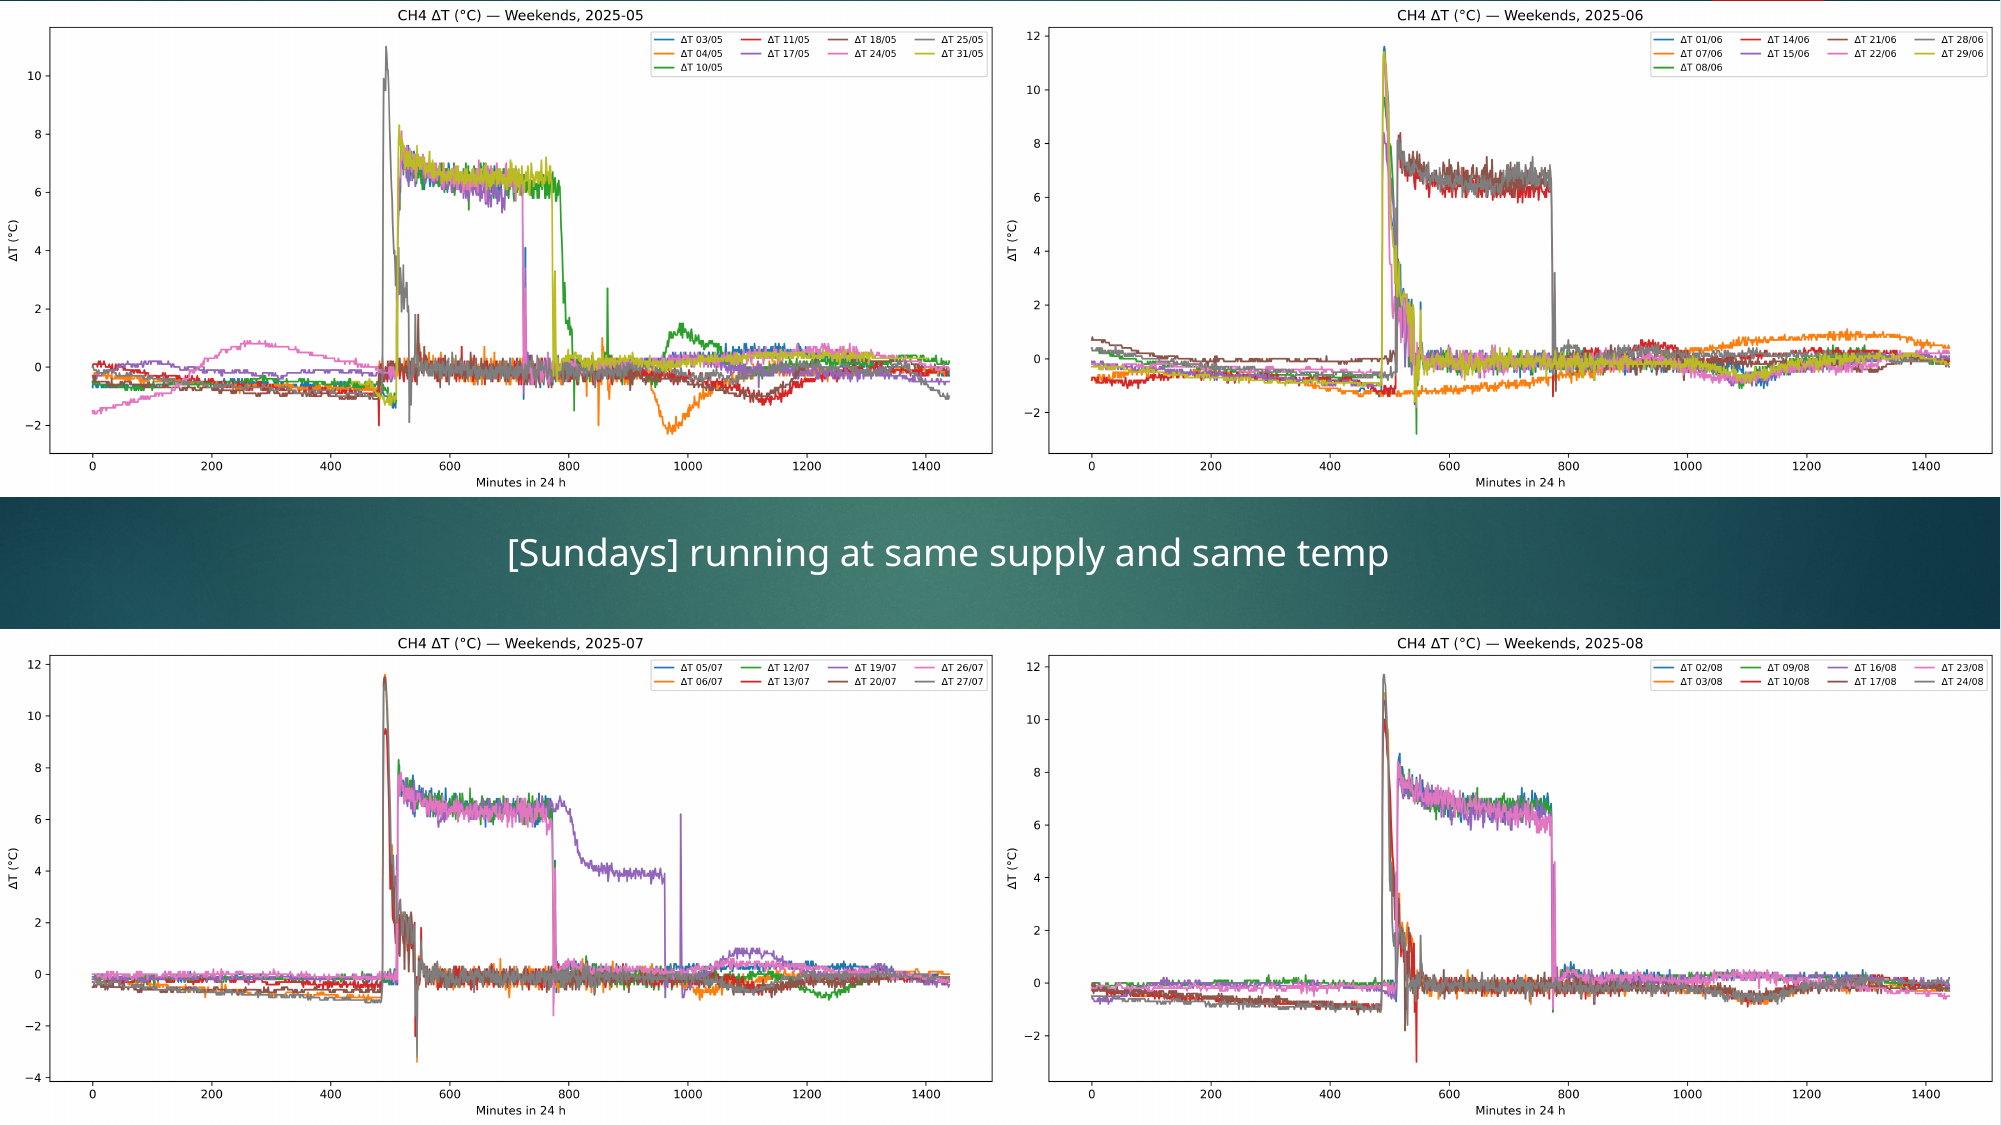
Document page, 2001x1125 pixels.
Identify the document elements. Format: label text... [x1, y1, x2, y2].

text_box [Sundays] running at same supply and same temp [492, 521, 1406, 582]
picture [0, 0, 2000, 1125]
